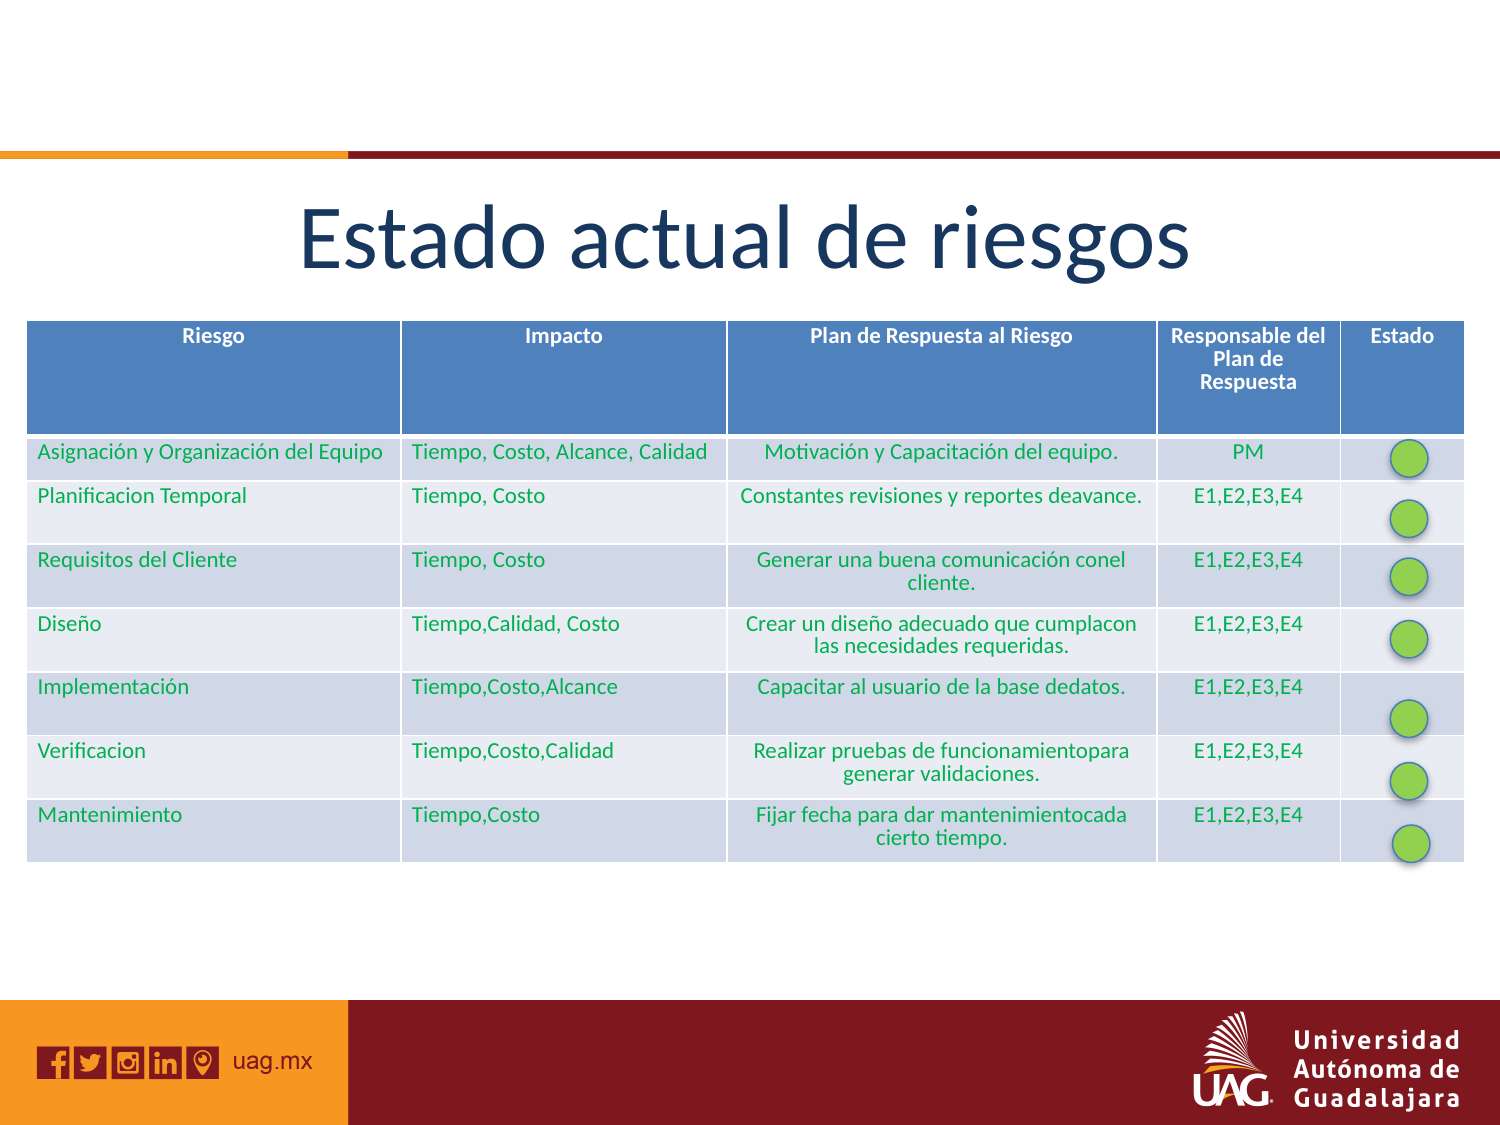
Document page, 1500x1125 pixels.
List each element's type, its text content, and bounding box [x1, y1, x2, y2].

table_cell Diseño [27, 609, 400, 671]
text_box [1389, 557, 1429, 597]
text_box [1389, 438, 1429, 478]
table_header Plan de Respuesta al Riesgo [728, 321, 1156, 434]
table_cell E1,E2,E3,E4 [1158, 673, 1340, 735]
table_cell E1,E2,E3,E4 [1158, 736, 1340, 798]
table_cell [1341, 482, 1464, 543]
table_cell Asignación y Organización del Equipo [27, 439, 400, 480]
table_cell Capacitar al usuario de la base dedatos. [728, 673, 1156, 735]
table_header Estado [1341, 321, 1464, 434]
table_cell Planificacion Temporal [27, 482, 400, 543]
table_cell Crear un diseño adecuado que cumplacon las necesidades requeridas. [728, 609, 1156, 671]
table_cell [1341, 609, 1464, 671]
table_cell Motivación y Capacitación del equipo. [728, 439, 1156, 480]
table_header Responsable del Plan de Respuesta [1158, 321, 1340, 434]
table_cell E1,E2,E3,E4 [1158, 609, 1340, 671]
table_cell Tiempo,Calidad, Costo [402, 609, 726, 671]
text_box [1389, 619, 1429, 659]
table_cell [1341, 800, 1464, 862]
table_cell E1,E2,E3,E4 [1158, 482, 1340, 543]
table_cell Tiempo,Costo,Alcance [402, 673, 726, 735]
table_cell Verificacion [27, 736, 400, 798]
picture [0, 0, 1500, 1125]
table_cell Realizar pruebas de funcionamientopara generar validaciones. [728, 736, 1156, 798]
title Estado actual de riesgos [98, 169, 1393, 320]
table_cell [1341, 439, 1401, 480]
table_cell E1,E2,E3,E4 [1158, 545, 1340, 607]
table_cell Constantes revisiones y reportes deavance. [728, 482, 1156, 543]
table_cell [1341, 673, 1464, 735]
table_header Riesgo [27, 321, 400, 434]
table_cell [1416, 439, 1464, 480]
text_box [1389, 761, 1429, 801]
table_cell Implementación [27, 673, 400, 735]
text_box [1389, 499, 1429, 539]
table_cell Fijar fecha para dar mantenimientocada cierto tiempo. [728, 800, 1156, 862]
table_cell PM [1158, 439, 1340, 480]
table_cell Mantenimiento [27, 800, 400, 862]
table_cell Tiempo,Costo [402, 800, 726, 862]
table_cell E1,E2,E3,E4 [1158, 800, 1340, 862]
table_cell Requisitos del Cliente [27, 545, 400, 607]
table_cell Tiempo, Costo [402, 545, 726, 607]
table_cell [1341, 736, 1464, 798]
table_header Impacto [402, 321, 726, 434]
table_cell Tiempo,Costo,Calidad [402, 736, 726, 798]
table_cell Tiempo, Costo, Alcance, Calidad [402, 439, 726, 480]
text_box [1391, 824, 1431, 864]
table_cell [1341, 545, 1464, 607]
table_cell Tiempo, Costo [402, 482, 726, 543]
table_cell Generar una buena comunicación conel cliente. [728, 545, 1156, 607]
text_box [1389, 699, 1429, 739]
